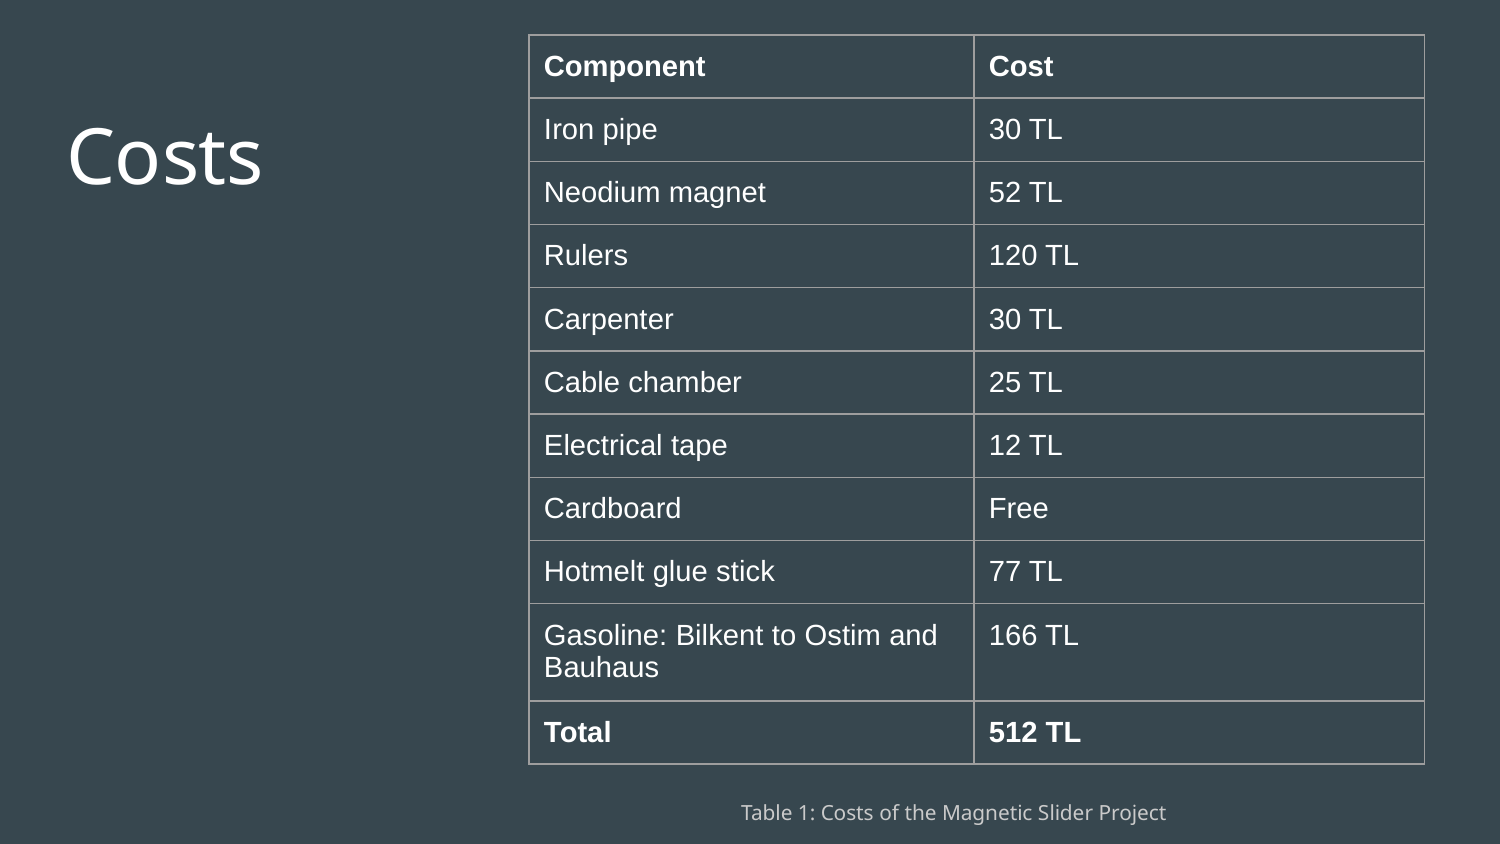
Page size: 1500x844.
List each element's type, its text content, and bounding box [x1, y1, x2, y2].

table_cell 12 TL [975, 415, 1424, 477]
table_cell Gasoline: Bilkent to Ostim and Bauhaus [530, 604, 973, 700]
table_cell 77 TL [975, 541, 1424, 603]
table_cell Neodium magnet [530, 162, 973, 224]
table_cell Carpenter [530, 288, 973, 350]
table_cell 25 TL [975, 352, 1424, 413]
table_cell Cardboard [530, 478, 973, 540]
table_cell Total [530, 702, 973, 763]
text_box Table 1: Costs of the Magnetic Slider Project [726, 784, 1356, 819]
table_cell 30 TL [975, 288, 1424, 350]
table_cell Rulers [530, 225, 973, 287]
table_cell Cable chamber [530, 352, 973, 413]
table_cell 52 TL [975, 162, 1424, 224]
table_cell 512 TL [975, 702, 1424, 763]
table_header Component [530, 36, 973, 97]
title Costs [51, 91, 512, 216]
table_cell Hotmelt glue stick [530, 541, 973, 603]
table_cell 166 TL [975, 604, 1424, 700]
table_cell Electrical tape [530, 415, 973, 477]
table_header Cost [975, 36, 1424, 97]
table_cell 120 TL [975, 225, 1424, 287]
table_cell Iron pipe [530, 99, 973, 161]
table_cell 30 TL [975, 99, 1424, 161]
table_cell Free [975, 478, 1424, 540]
